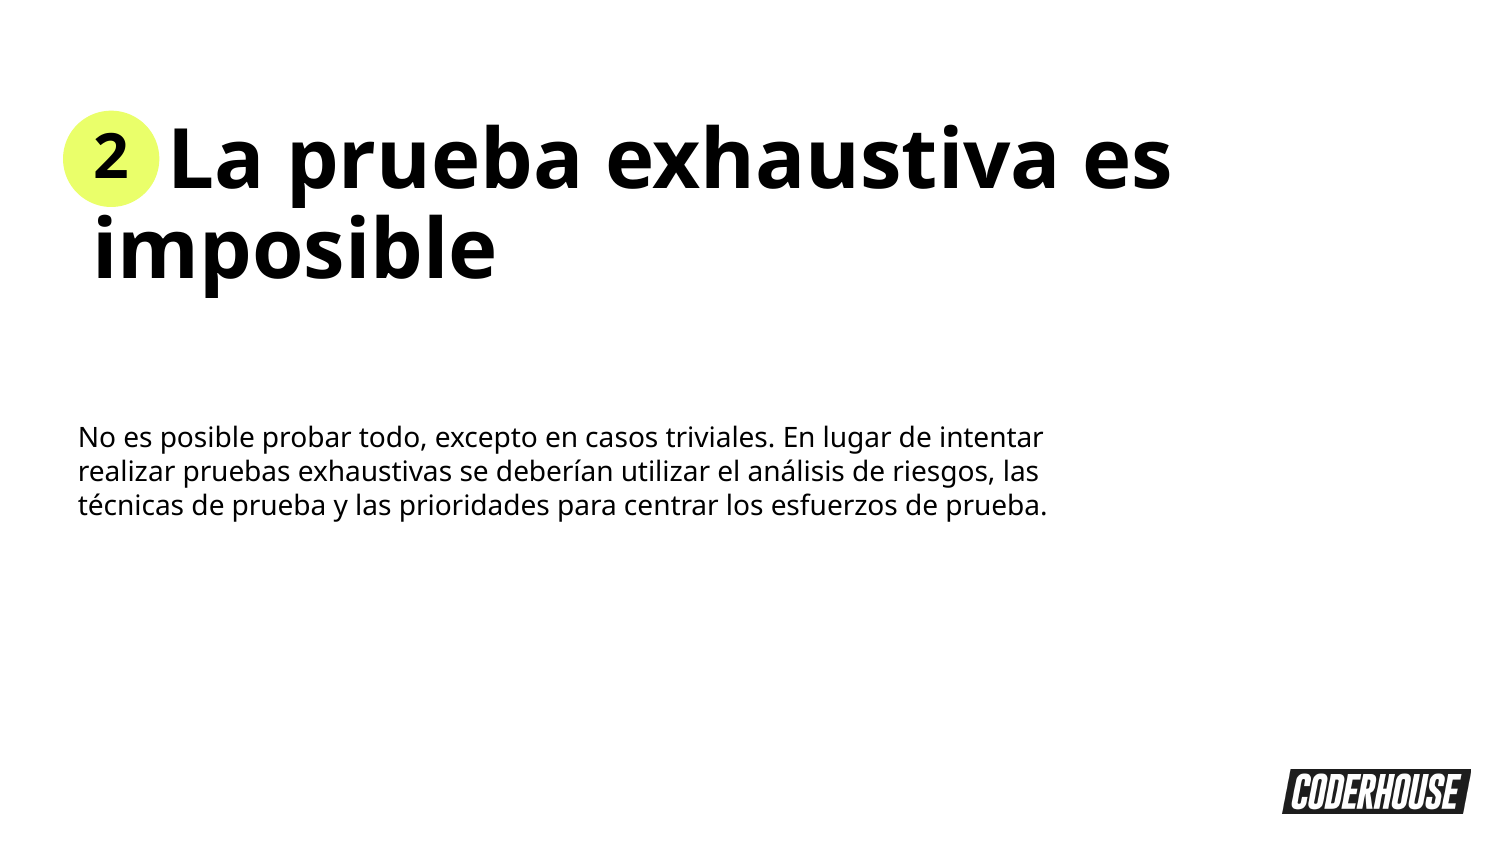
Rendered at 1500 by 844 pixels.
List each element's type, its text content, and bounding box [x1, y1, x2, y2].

text_box No es posible probar todo, excepto en casos triviales. En lugar de intentar realizar pruebas exhaustivas se deberían utilizar el análisis de riesgos, las técnicas de prueba y las prioridades para centrar los esfuerzos de prueba. [62, 404, 1150, 536]
text_box 2 [77, 109, 146, 207]
text_box La prueba exhaustiva es imposible [77, 101, 1414, 312]
picture [1281, 769, 1471, 814]
text_box [63, 124, 77, 193]
text_box [146, 125, 160, 193]
